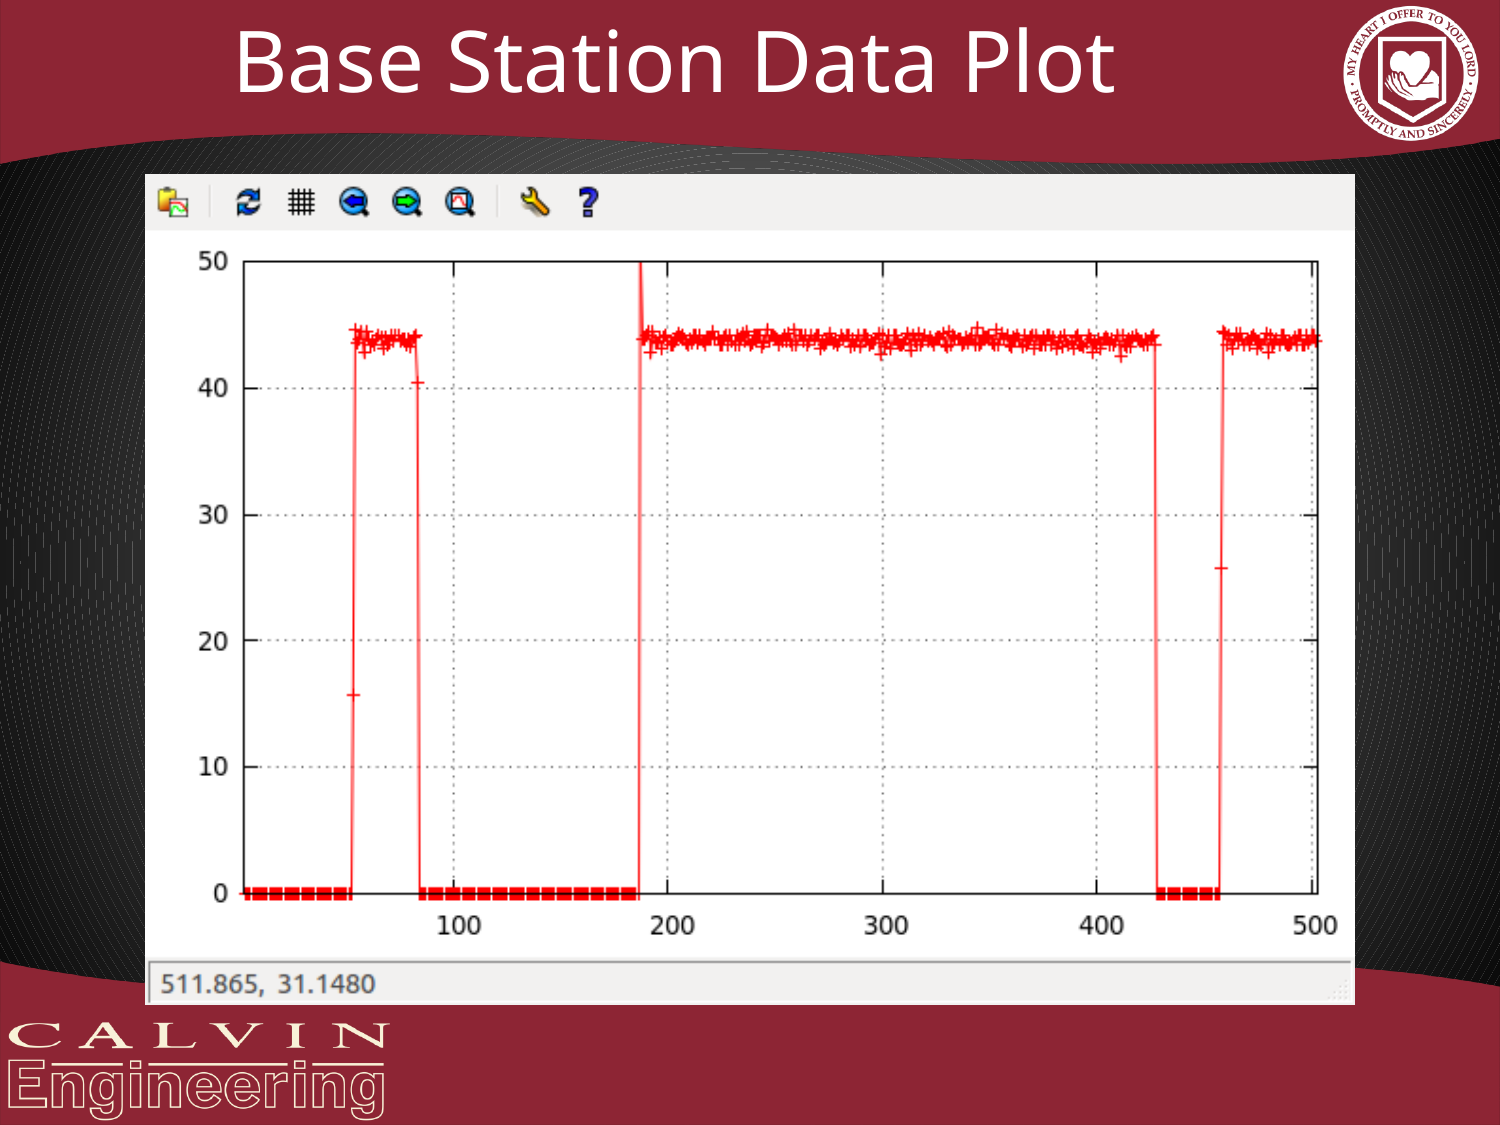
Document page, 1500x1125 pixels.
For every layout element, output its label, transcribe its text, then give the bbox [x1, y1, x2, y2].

picture [0, 961, 1500, 1125]
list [74, 174, 1426, 1006]
title Base Station Data Plot [0, 0, 1350, 118]
picture [0, 0, 1500, 164]
